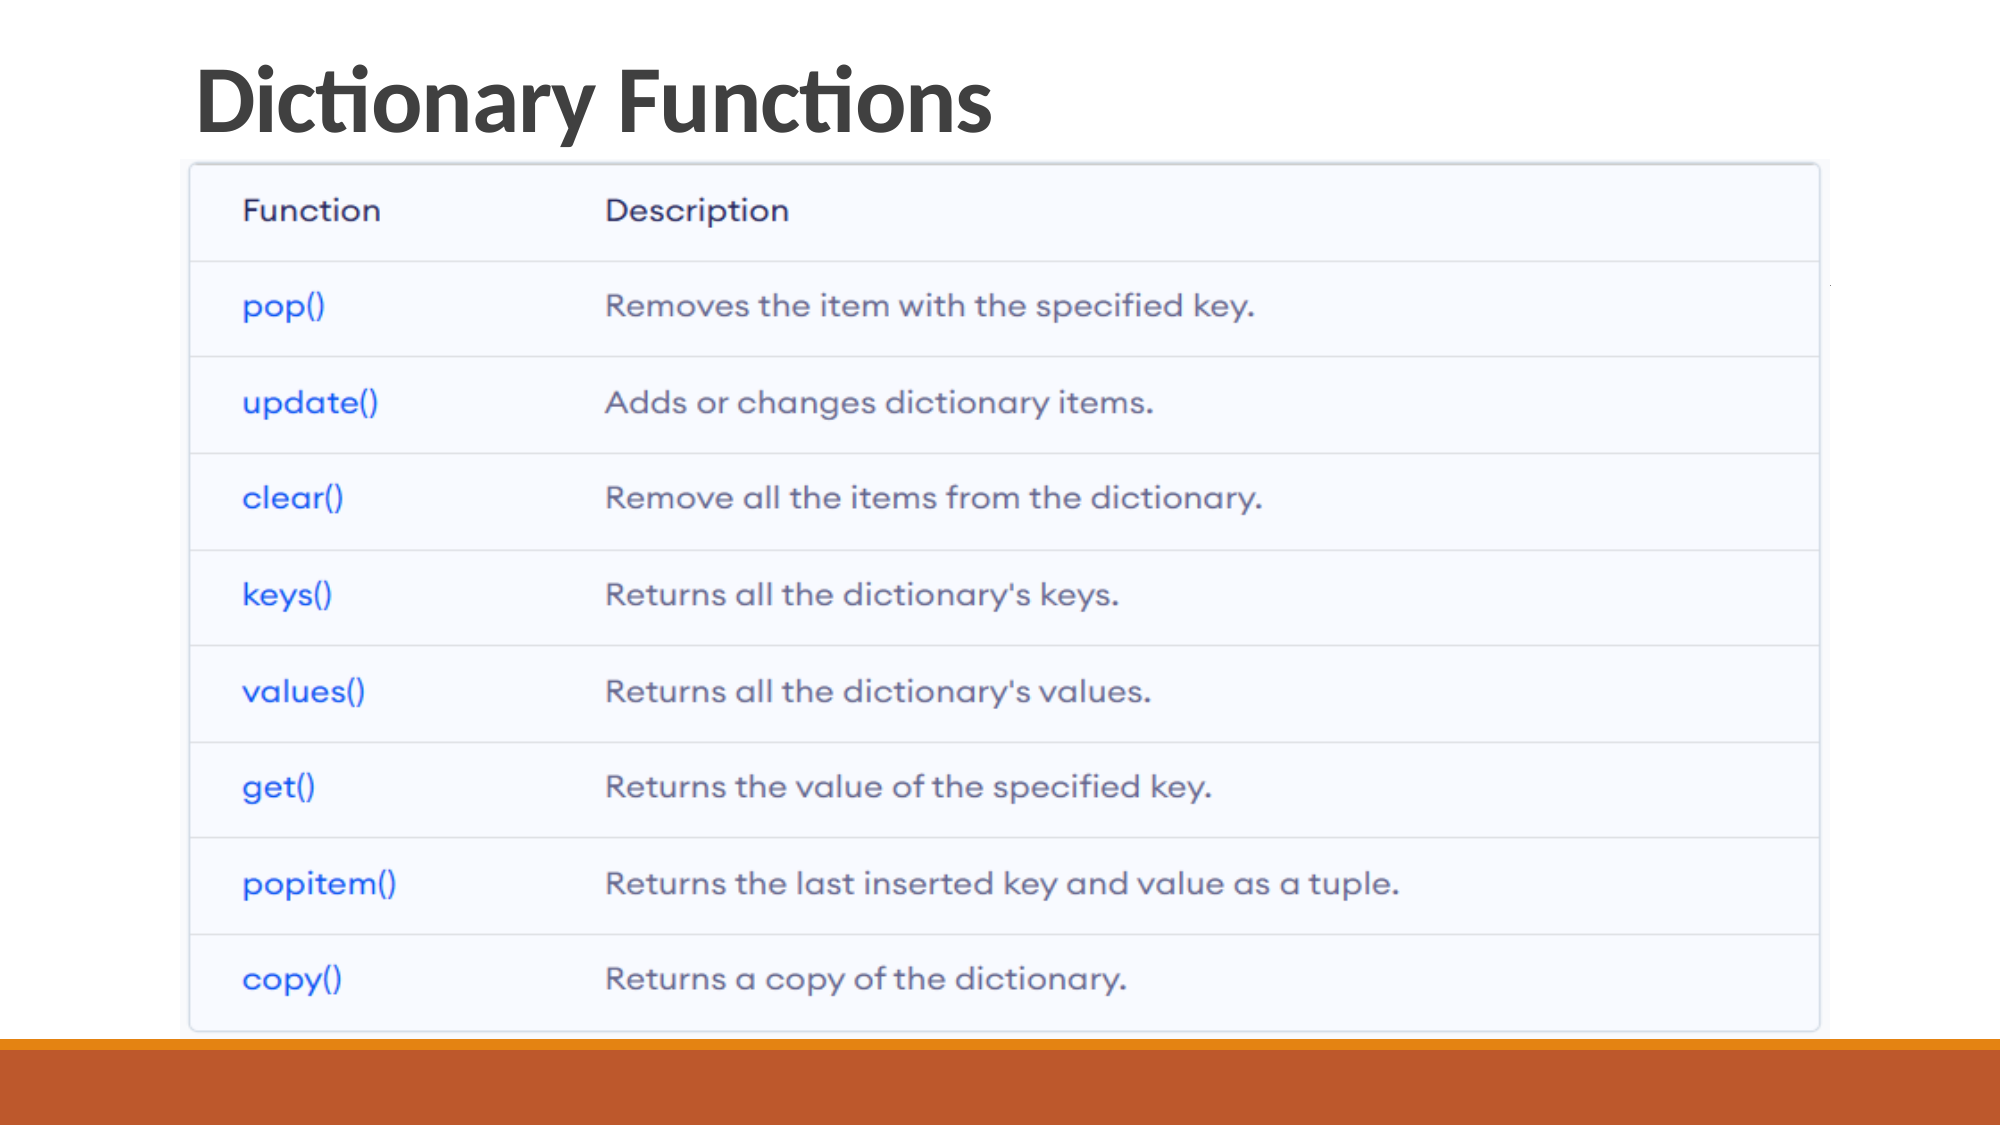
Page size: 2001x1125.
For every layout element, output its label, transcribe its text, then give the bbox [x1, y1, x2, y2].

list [179, 159, 1831, 1039]
title Dictionary Functions [180, 47, 1830, 158]
